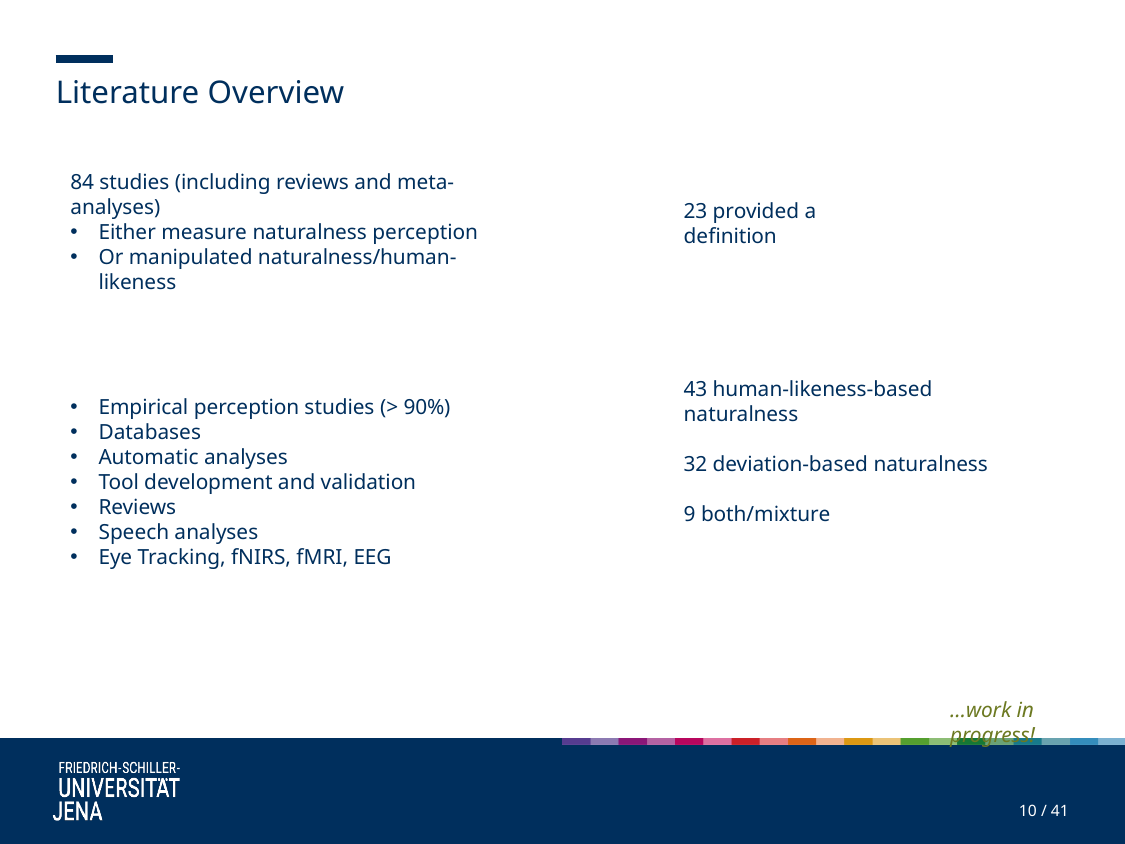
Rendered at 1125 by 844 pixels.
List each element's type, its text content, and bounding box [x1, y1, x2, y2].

text_box 23 provided a definition [668, 190, 914, 255]
text_box Literature Overview [54, 70, 1054, 119]
text_box 84 studies (including reviews and meta-analyses) Either measure naturalness perception Or manipulated naturalness/human-likeness Empirical perception studies (> 90%) Databases Automatic analyses Tool development and validation Reviews Speech analyses Eye Tracking, fNIRS, fMRI, EEG [55, 161, 520, 601]
text_box 43 human-likeness-based naturalness 32 deviation-based naturalness 9 both/mixture [668, 368, 1034, 534]
picture [562, 738, 935, 745]
text_box …work in progress! [935, 689, 1125, 754]
picture [51, 755, 181, 827]
